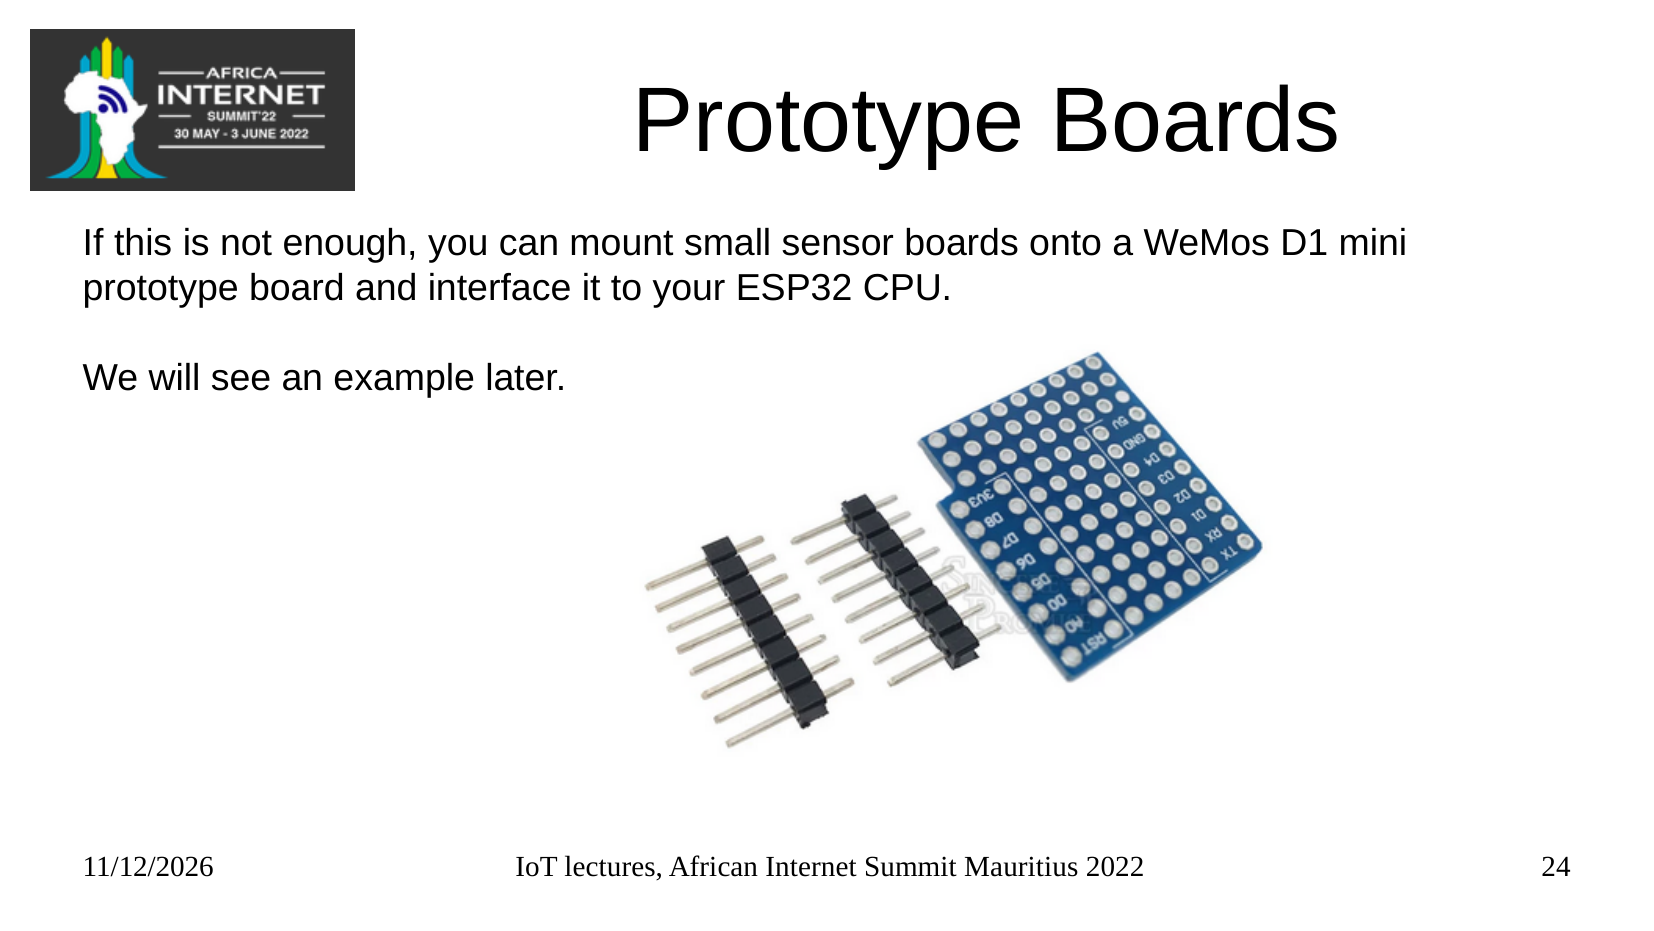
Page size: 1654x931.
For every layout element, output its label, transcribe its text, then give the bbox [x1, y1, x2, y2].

title Prototype Boards [403, 37, 1571, 193]
picture [30, 29, 355, 191]
slide_number 24 [1185, 847, 1571, 912]
footer IoT lectures, African Internet Summit Mauritius 2022 [509, 847, 1152, 912]
picture [604, 334, 1313, 788]
list If this is not enough, you can mount small sensor boards onto a WeMos D1 mini prototype board and interface it to your ESP32 CPU. We will see an example later. [82, 217, 1571, 757]
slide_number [82, 847, 468, 912]
